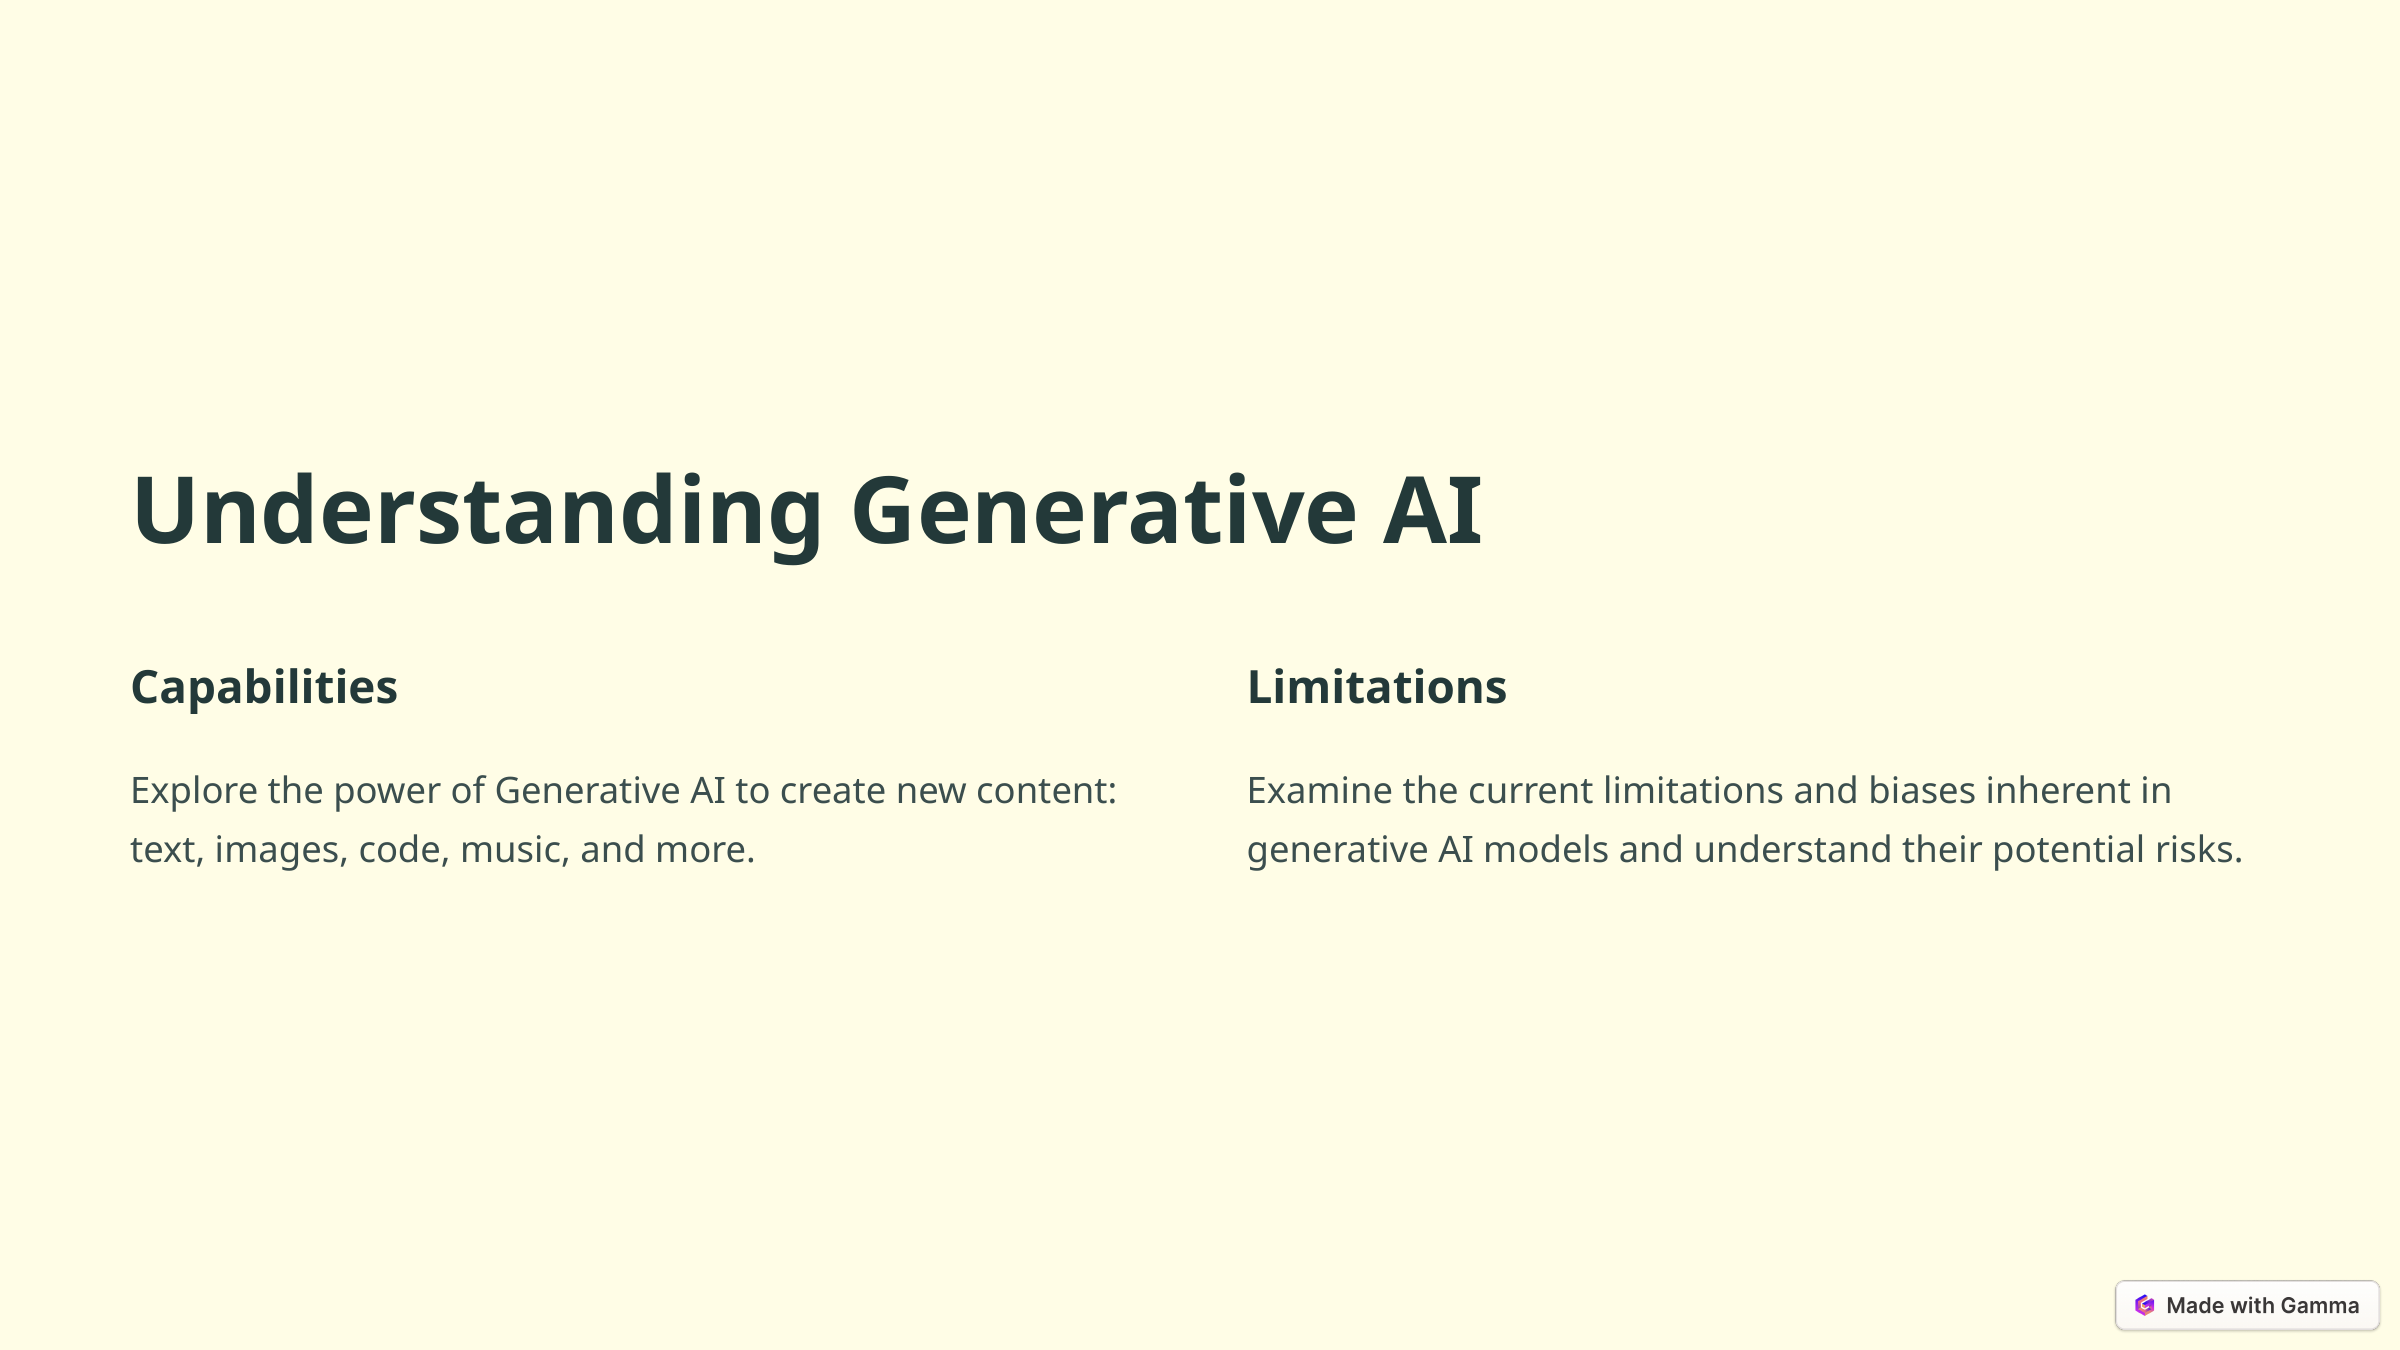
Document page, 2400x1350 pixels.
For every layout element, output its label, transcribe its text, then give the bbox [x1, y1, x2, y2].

picture [2106, 1271, 2389, 1339]
text_box Explore the power of Generative AI to create new content: text, images, code, music, and more. [130, 751, 1155, 871]
text_box Examine the current limitations and biases inherent in generative AI models and understand their potential risks. [1246, 751, 2271, 871]
text_box Limitations [1246, 655, 1712, 714]
text_box Capabilities [130, 655, 596, 714]
text_box Understanding Generative AI [130, 446, 1605, 563]
